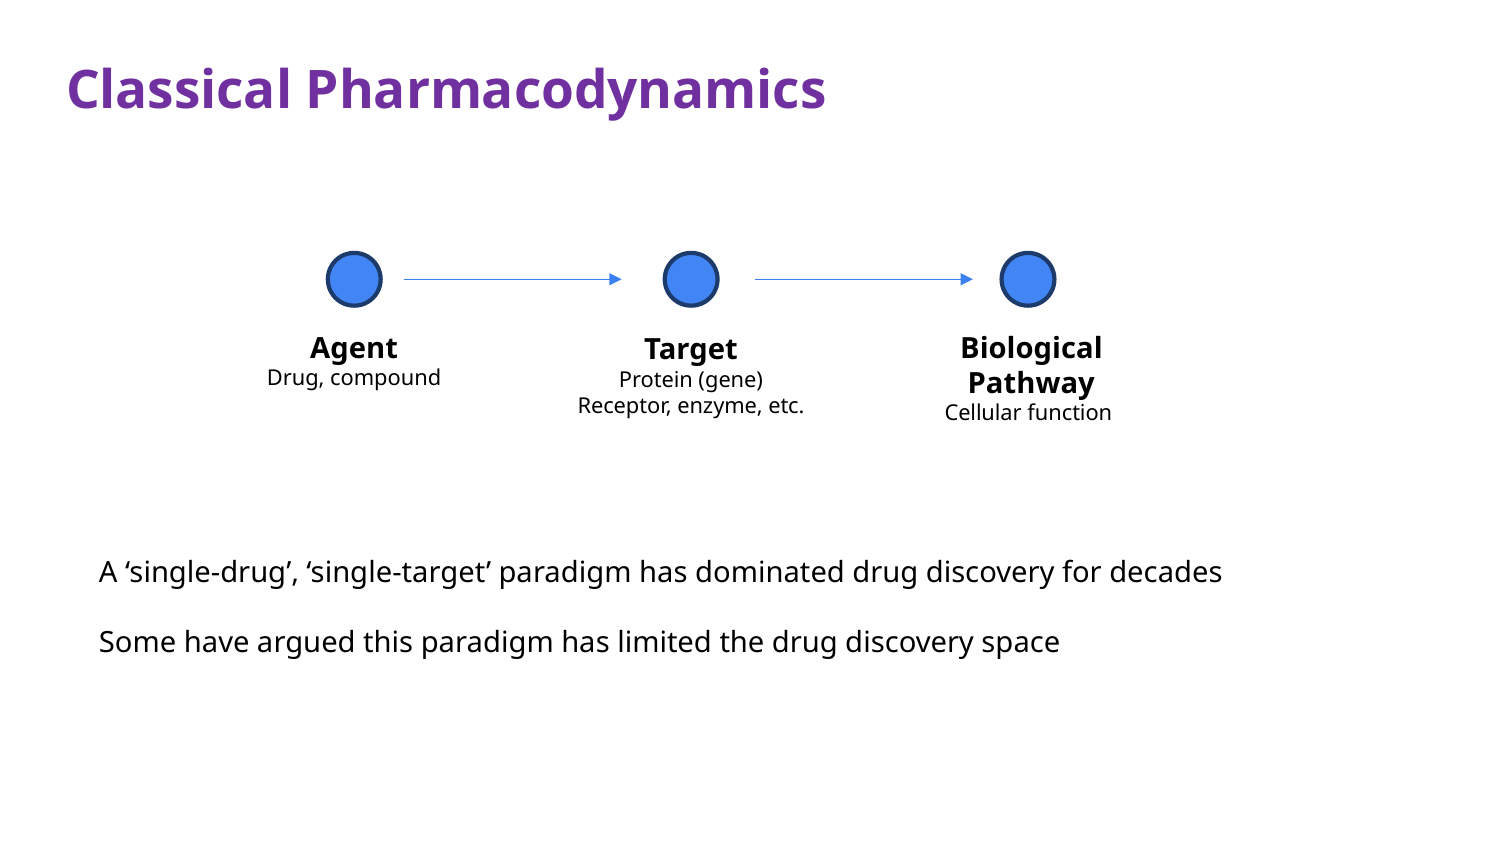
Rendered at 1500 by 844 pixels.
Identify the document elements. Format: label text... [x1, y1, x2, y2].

text_box A ‘single-drug’, ‘single-target’ paradigm has dominated drug discovery for decades Some have argued this paradigm has limited the drug discovery space [84, 545, 1416, 701]
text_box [250, 252, 1176, 427]
title Classical Pharmacodynamics [51, 40, 1449, 135]
